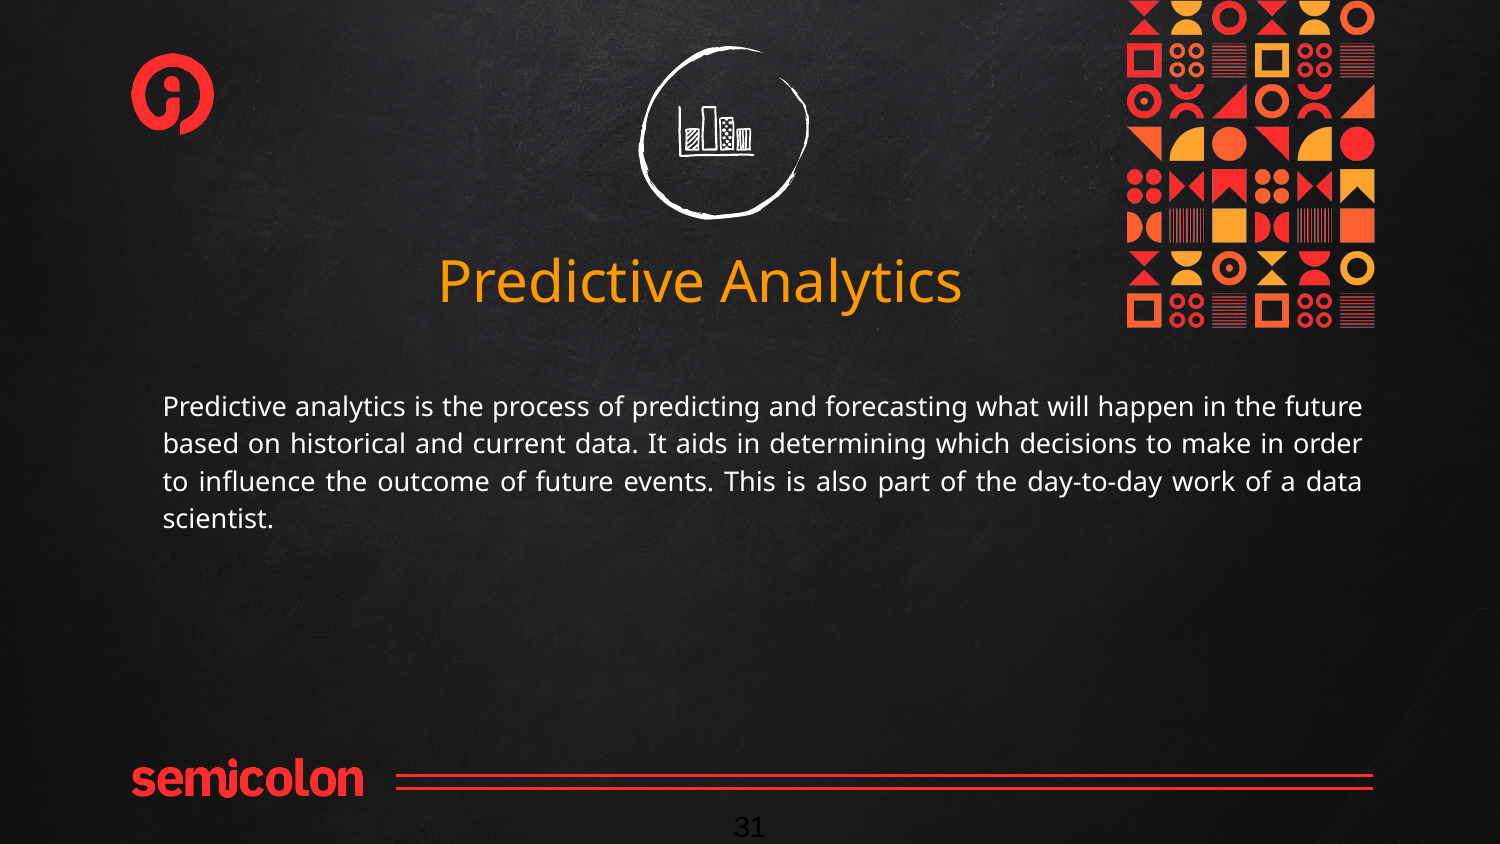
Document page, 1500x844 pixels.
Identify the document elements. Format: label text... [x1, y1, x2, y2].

text_box Predictive Analytics [347, 228, 1097, 320]
text_box [678, 106, 755, 157]
picture [0, 0, 1500, 844]
title [659, 8, 841, 127]
text_box Predictive analytics is the process of predicting and forecasting what will happen in the future based on historical and current data. It aids in determining which decisions to make in order to influence the outcome of future events. This is also part of the day-to-day work of a data scientist. [147, 312, 1378, 738]
slide_number ‹#› [705, 792, 795, 844]
text_box [638, 85, 809, 220]
